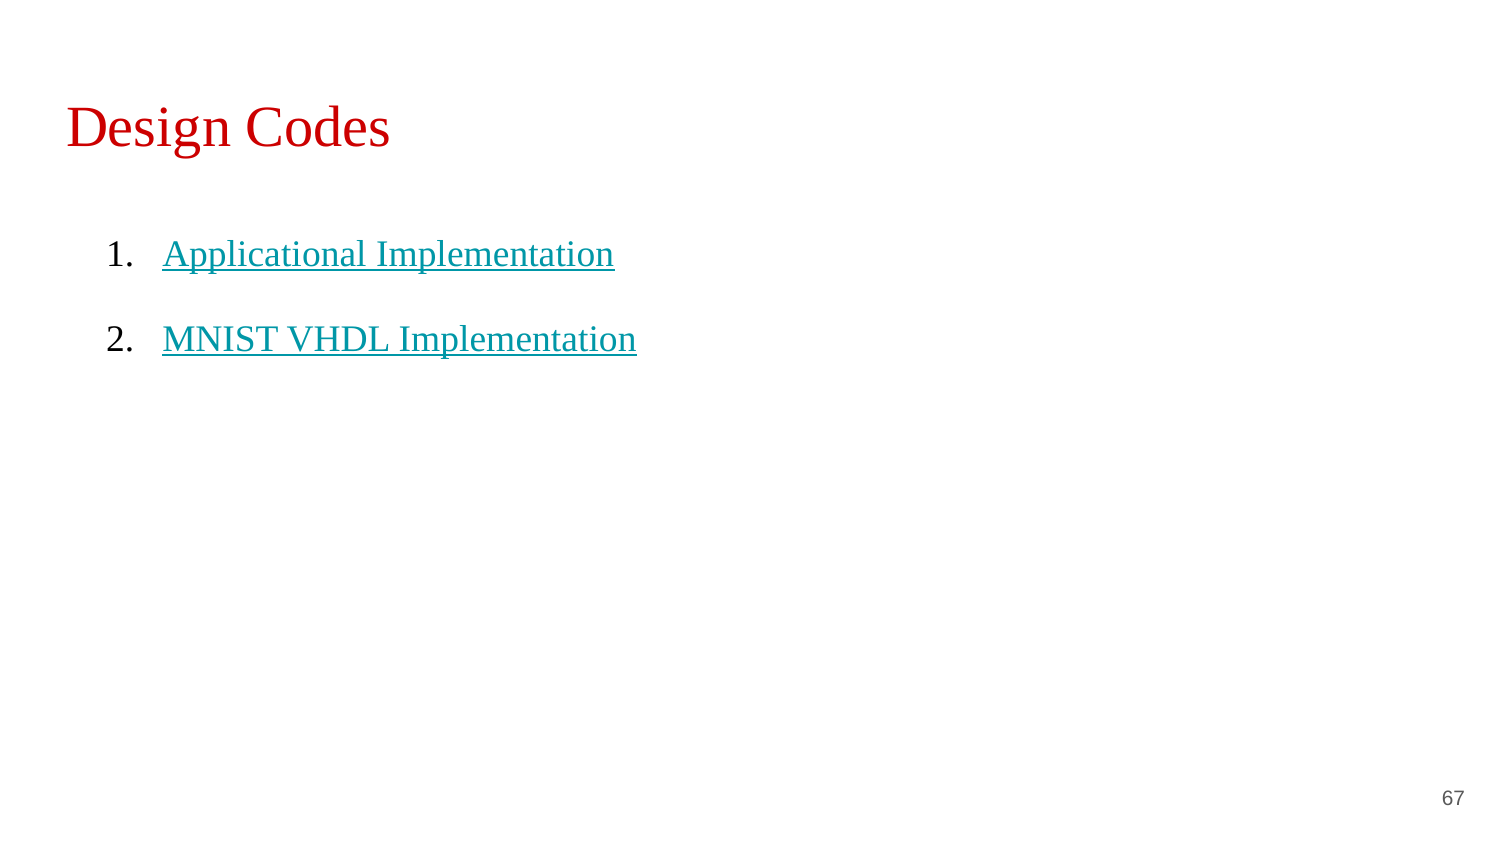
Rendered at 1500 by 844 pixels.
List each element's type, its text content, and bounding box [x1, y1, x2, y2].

slide_number ‹#› [1389, 764, 1480, 830]
title Design Codes [51, 72, 1449, 167]
text_box Applicational Implementation MNIST VHDL Implementation [72, 207, 1428, 374]
